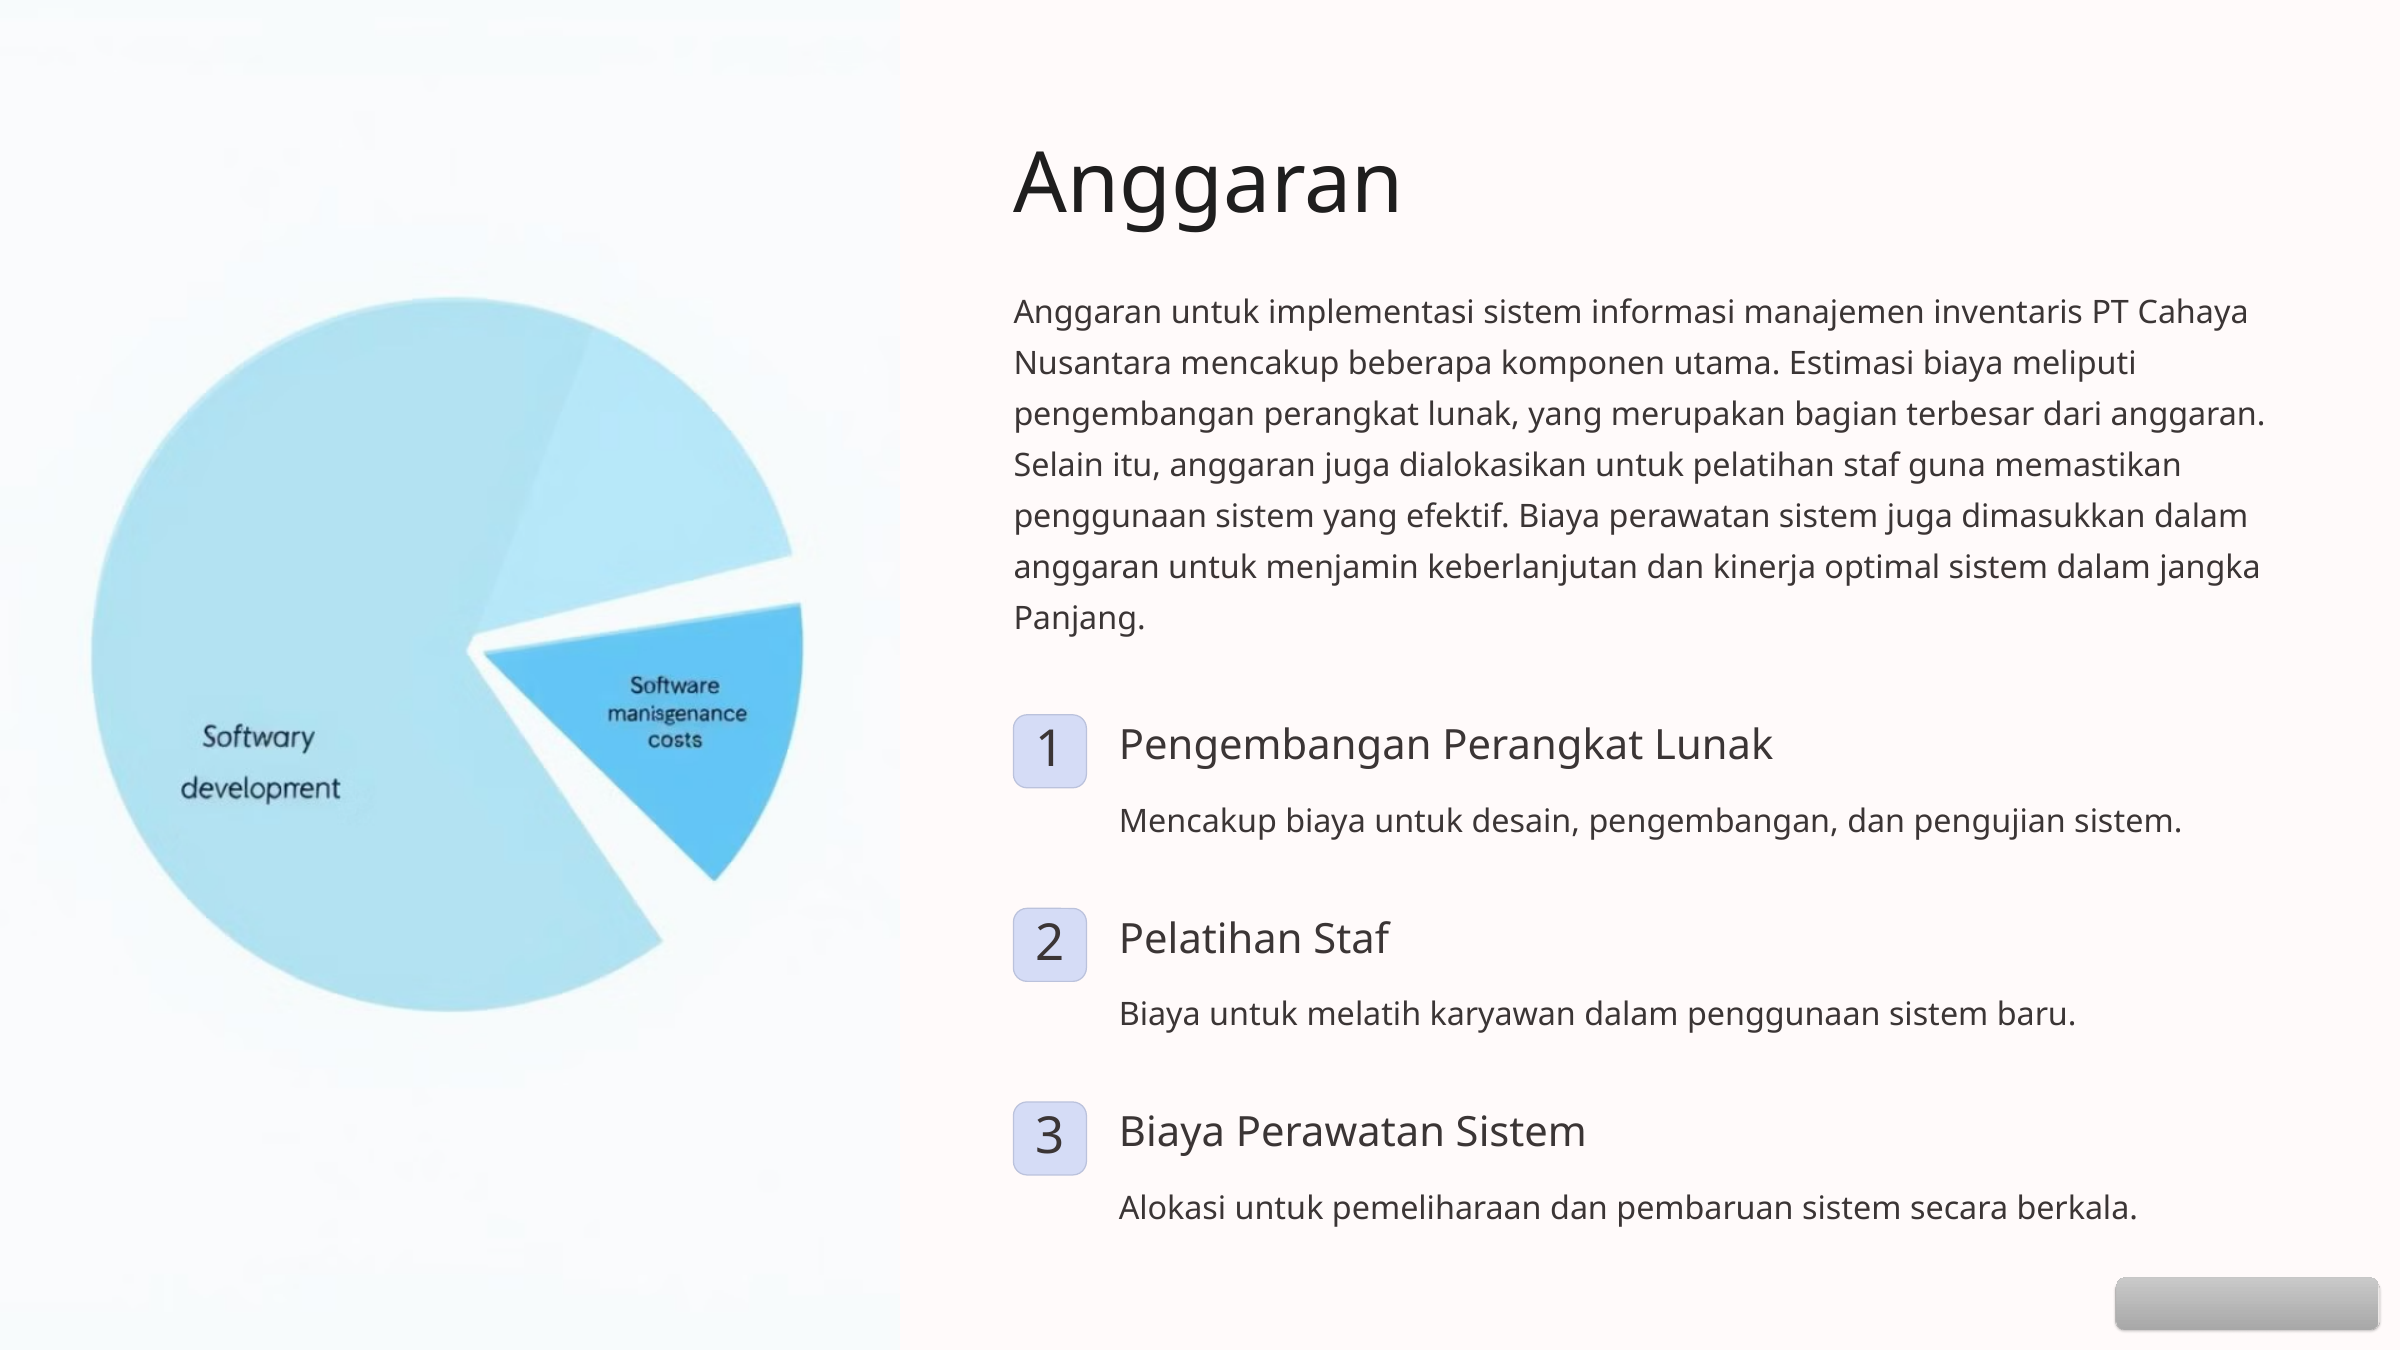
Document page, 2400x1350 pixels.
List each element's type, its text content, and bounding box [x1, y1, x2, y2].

text_box Pelatihan Staf [1118, 908, 1546, 962]
text_box 2 [1034, 919, 1066, 971]
text_box Anggaran untuk implementasi sistem informasi manajemen inventaris PT Cahaya Nusantara mencakup beberapa komponen utama. Estimasi biaya meliputi pengembangan perangkat lunak, yang merupakan bagian terbesar dari anggaran. Selain itu, anggaran juga dialokasikan untuk pelatihan staf guna memastikan penggunaan sistem yang efektif. Biaya perawatan sistem juga dimasukkan dalam anggaran untuk menjamin keberlanjutan dan kinerja optimal sistem dalam jangka Panjang. [1013, 278, 2287, 642]
text_box [1013, 1101, 1087, 1175]
text_box [1013, 714, 1087, 788]
text_box Alokasi untuk pemeliharaan dan pembaruan sistem secara berkala. [1118, 1174, 2287, 1227]
text_box 3 [1034, 1112, 1066, 1165]
text_box Mencakup biaya untuk desain, pengembangan, dan pengujian sistem. [1118, 787, 2287, 840]
text_box Biaya untuk melatih karyawan dalam penggunaan sistem baru. [1118, 981, 2287, 1034]
text_box Biaya Perawatan Sistem [1118, 1102, 1641, 1156]
text_box [1013, 908, 1087, 982]
text_box Anggaran [1013, 123, 1867, 230]
text_box Pengembangan Perangkat Lunak [1118, 714, 1841, 769]
text_box [2116, 1277, 2379, 1331]
text_box 1 [1039, 725, 1060, 777]
picture [0, 0, 900, 1350]
picture [2106, 1271, 2389, 1339]
